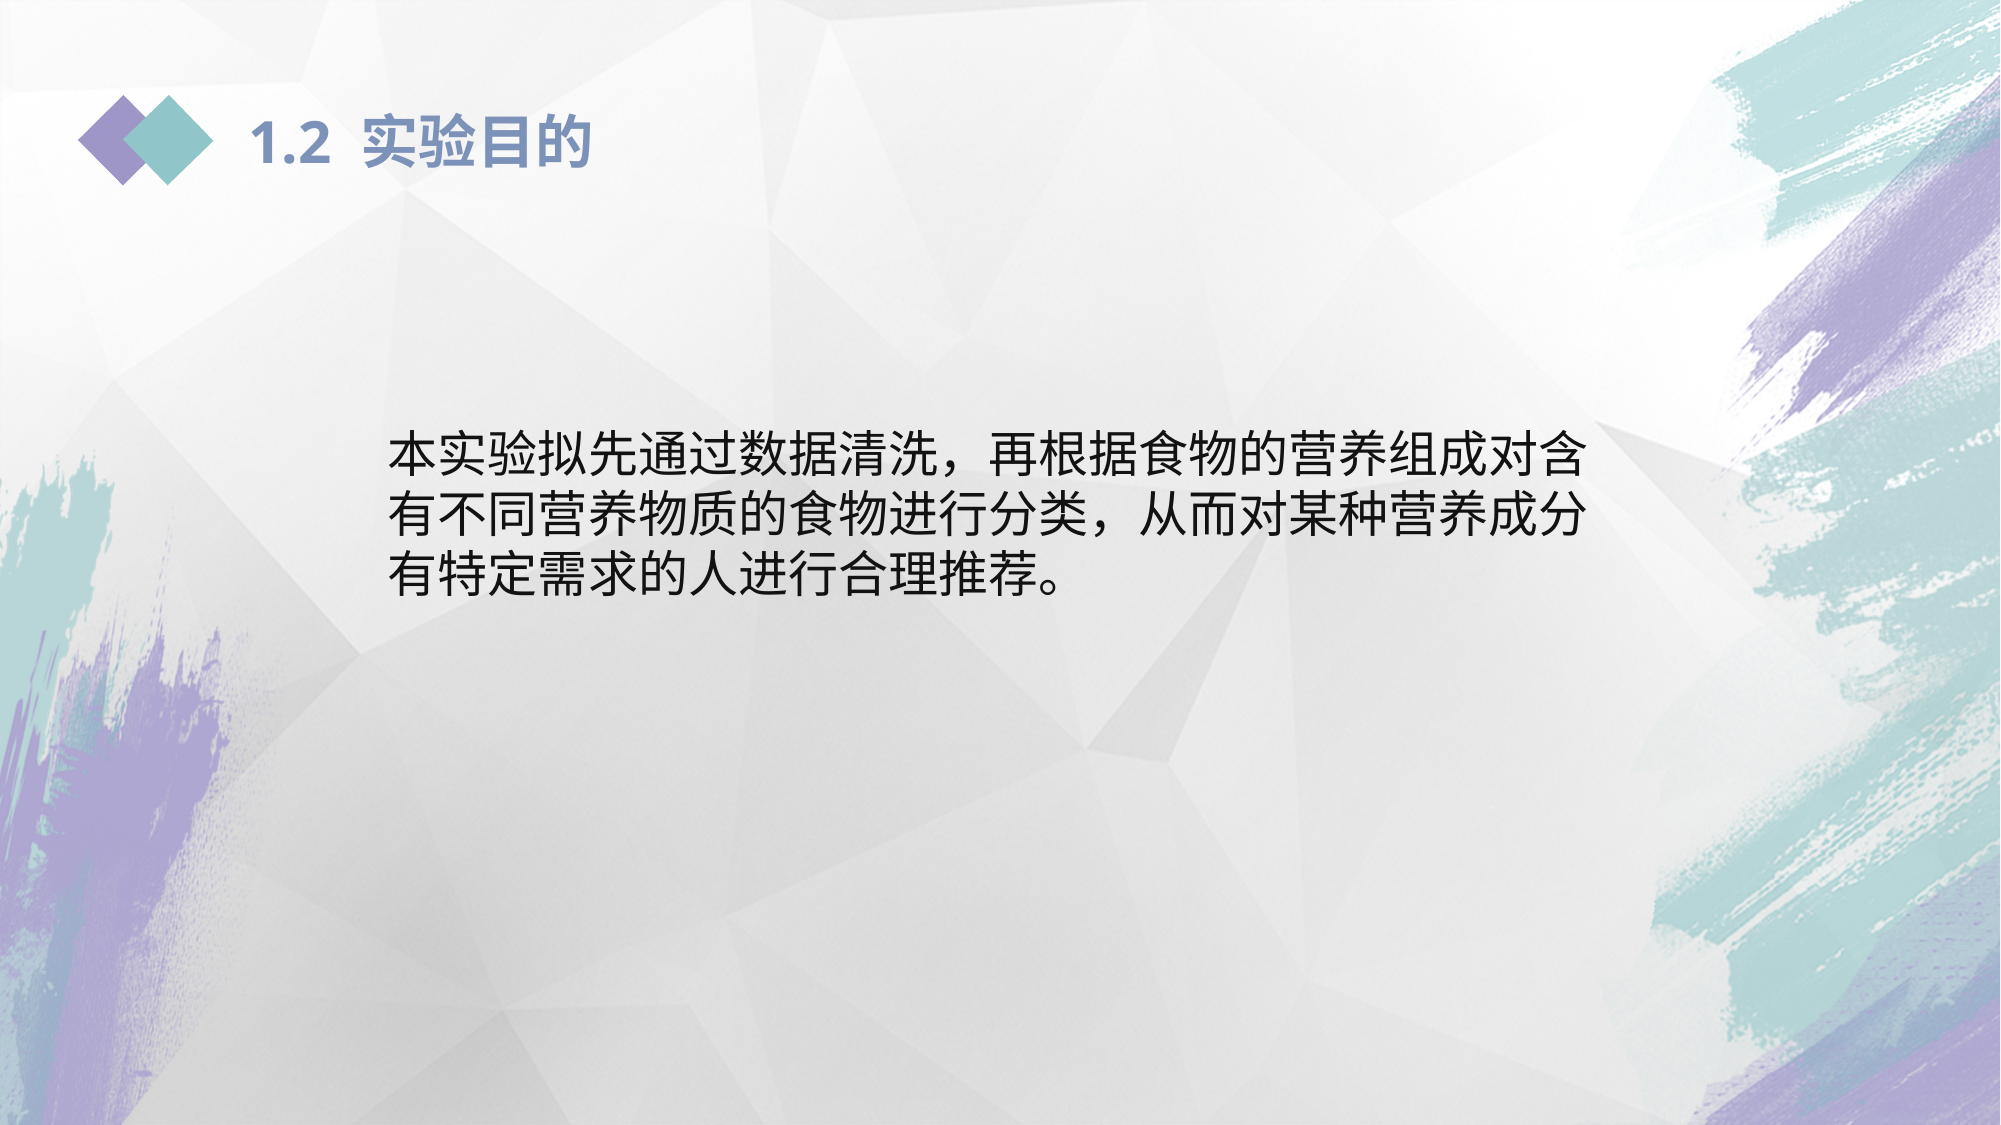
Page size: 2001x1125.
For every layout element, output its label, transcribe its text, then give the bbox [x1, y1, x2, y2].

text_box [91, 98, 797, 184]
picture [0, 0, 2001, 1125]
text_box 本实验拟先通过数据清洗，再根据食物的营养组成对含有不同营养物质的食物进行分类，从而对某种营养成分有特定需求的人进行合理推荐。 [373, 415, 1627, 611]
